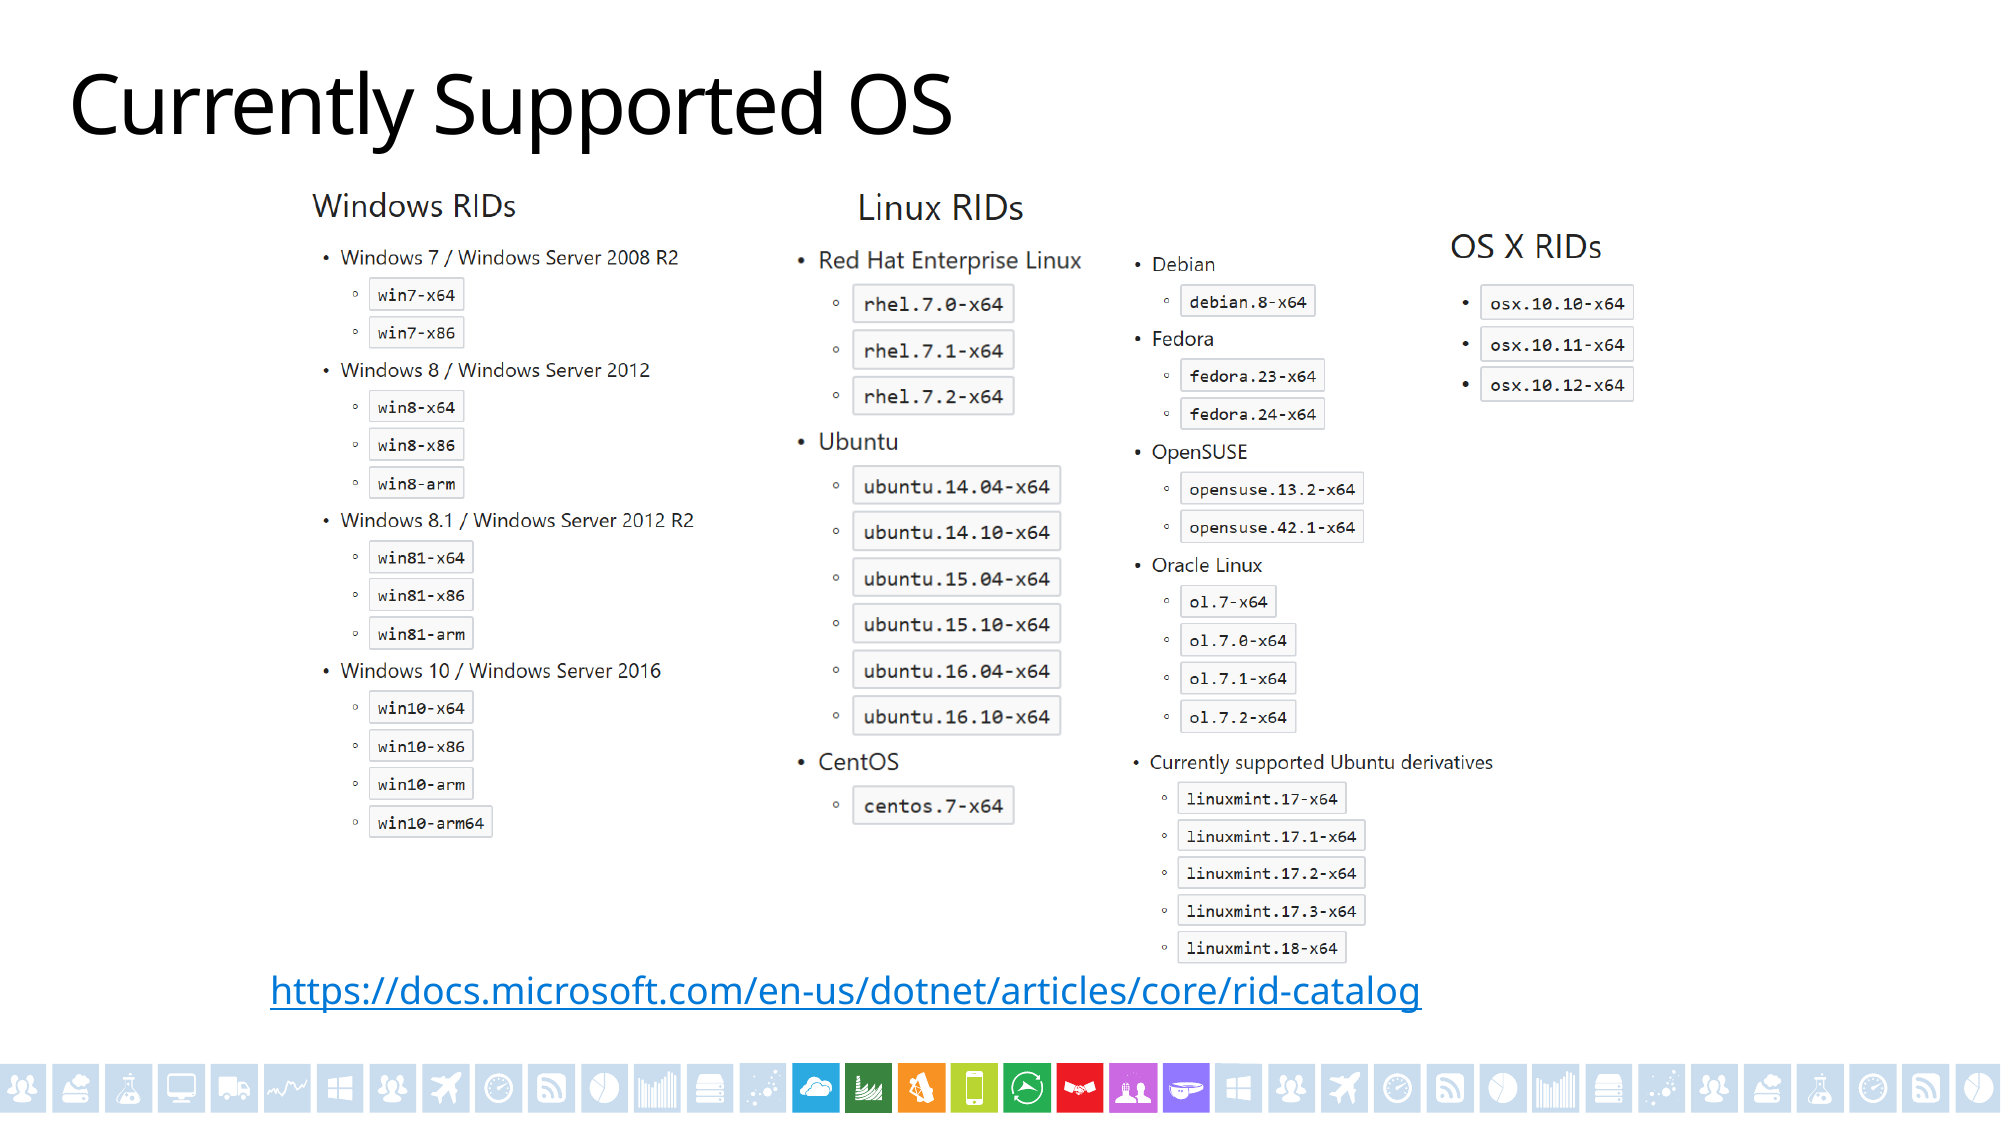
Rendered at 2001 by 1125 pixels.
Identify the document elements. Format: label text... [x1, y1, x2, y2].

picture [1113, 753, 1495, 969]
title Currently Supported OS [44, 47, 1957, 196]
picture [821, 176, 1047, 233]
text_box https://docs.microsoft.com/en-us/dotnet/articles/core/rid-catalog [255, 959, 1536, 1071]
picture [1425, 213, 1677, 432]
picture [1113, 242, 1386, 738]
picture [284, 181, 752, 852]
picture [763, 236, 1104, 837]
